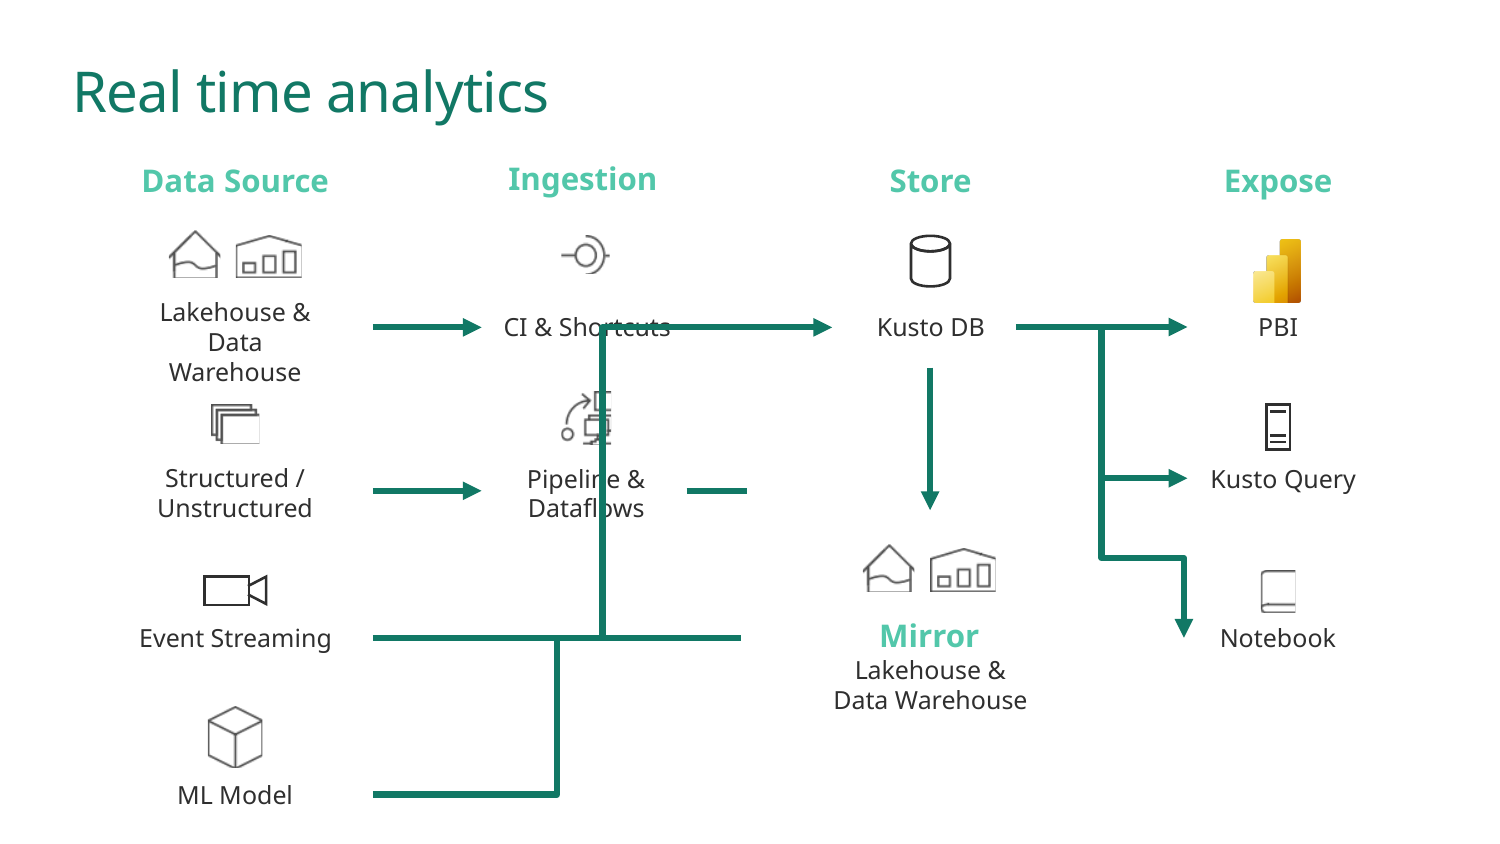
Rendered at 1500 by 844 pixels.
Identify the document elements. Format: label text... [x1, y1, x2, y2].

text_box Event Streaming [139, 622, 333, 653]
text_box CI & Shortcuts [503, 311, 672, 326]
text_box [372, 326, 833, 795]
text_box Ingestion [508, 159, 658, 197]
text_box Expose [1223, 161, 1333, 199]
text_box Lakehouse & Data Warehouse [140, 296, 331, 387]
text_box Mirror [833, 616, 1028, 654]
text_box Notebook [1219, 622, 1337, 653]
title Real time analytics [72, 56, 1428, 125]
text_box Store [889, 161, 972, 199]
picture [168, 230, 221, 278]
picture [862, 543, 915, 592]
text_box Kusto DB [876, 311, 986, 342]
picture [560, 235, 610, 274]
text_box ML Model [176, 779, 294, 810]
text_box [204, 576, 267, 606]
picture [1260, 570, 1296, 613]
text_box Structured / Unstructured [122, 462, 348, 523]
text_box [1015, 326, 1188, 638]
text_box [1266, 404, 1291, 450]
text_box Lakehouse & Data Warehouse [833, 654, 1029, 715]
text_box Kusto Query [1210, 463, 1357, 494]
picture [210, 404, 260, 444]
picture [235, 235, 302, 278]
picture [929, 548, 996, 592]
picture [207, 706, 263, 768]
text_box Data Source [141, 161, 330, 199]
picture [1245, 239, 1309, 303]
text_box [910, 235, 950, 287]
text_box PBI [1258, 311, 1299, 342]
